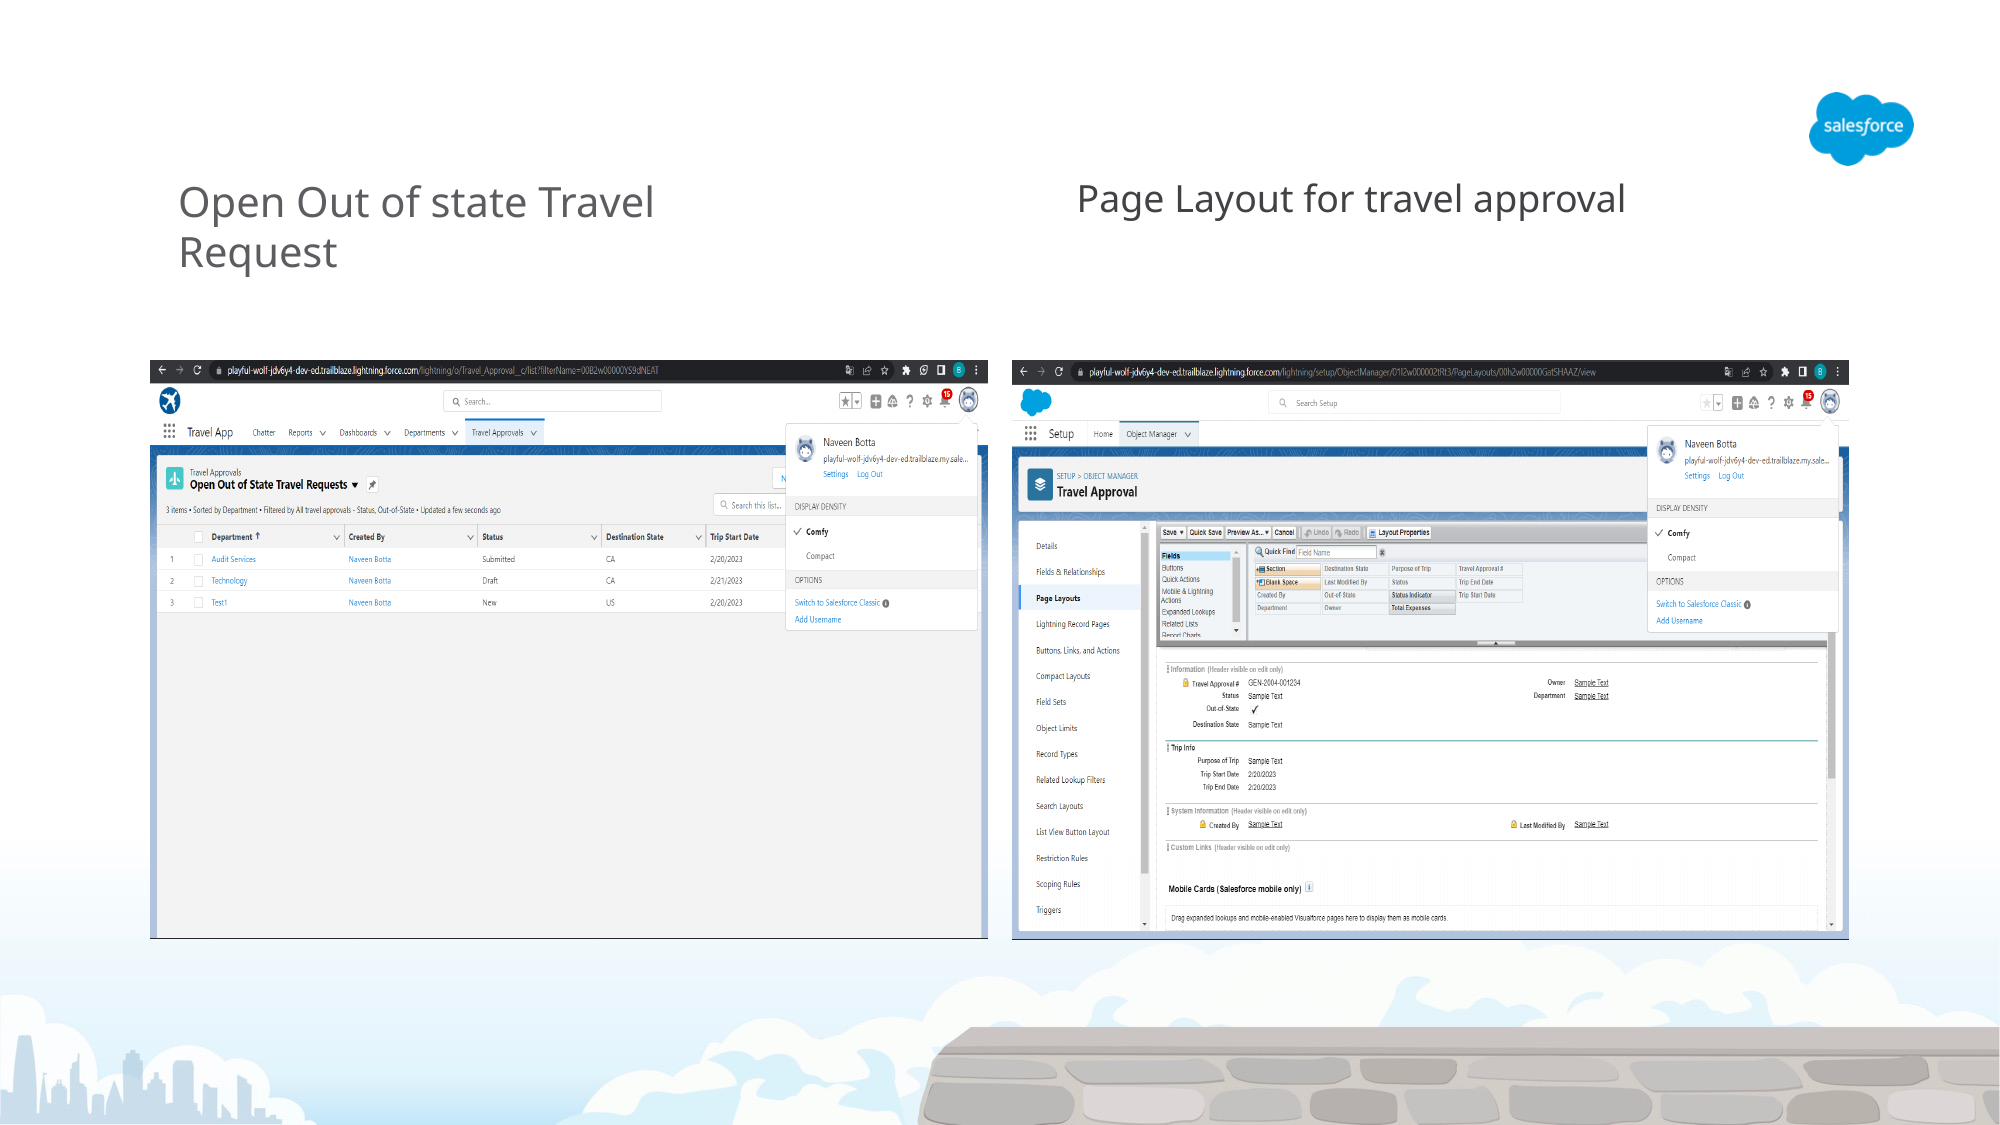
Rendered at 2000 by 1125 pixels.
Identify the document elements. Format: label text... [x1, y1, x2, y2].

text_box Page Layout for travel approval [1012, 151, 1692, 220]
text_box Open Out of state Travel Request [163, 168, 781, 304]
picture [0, 0, 2000, 1125]
